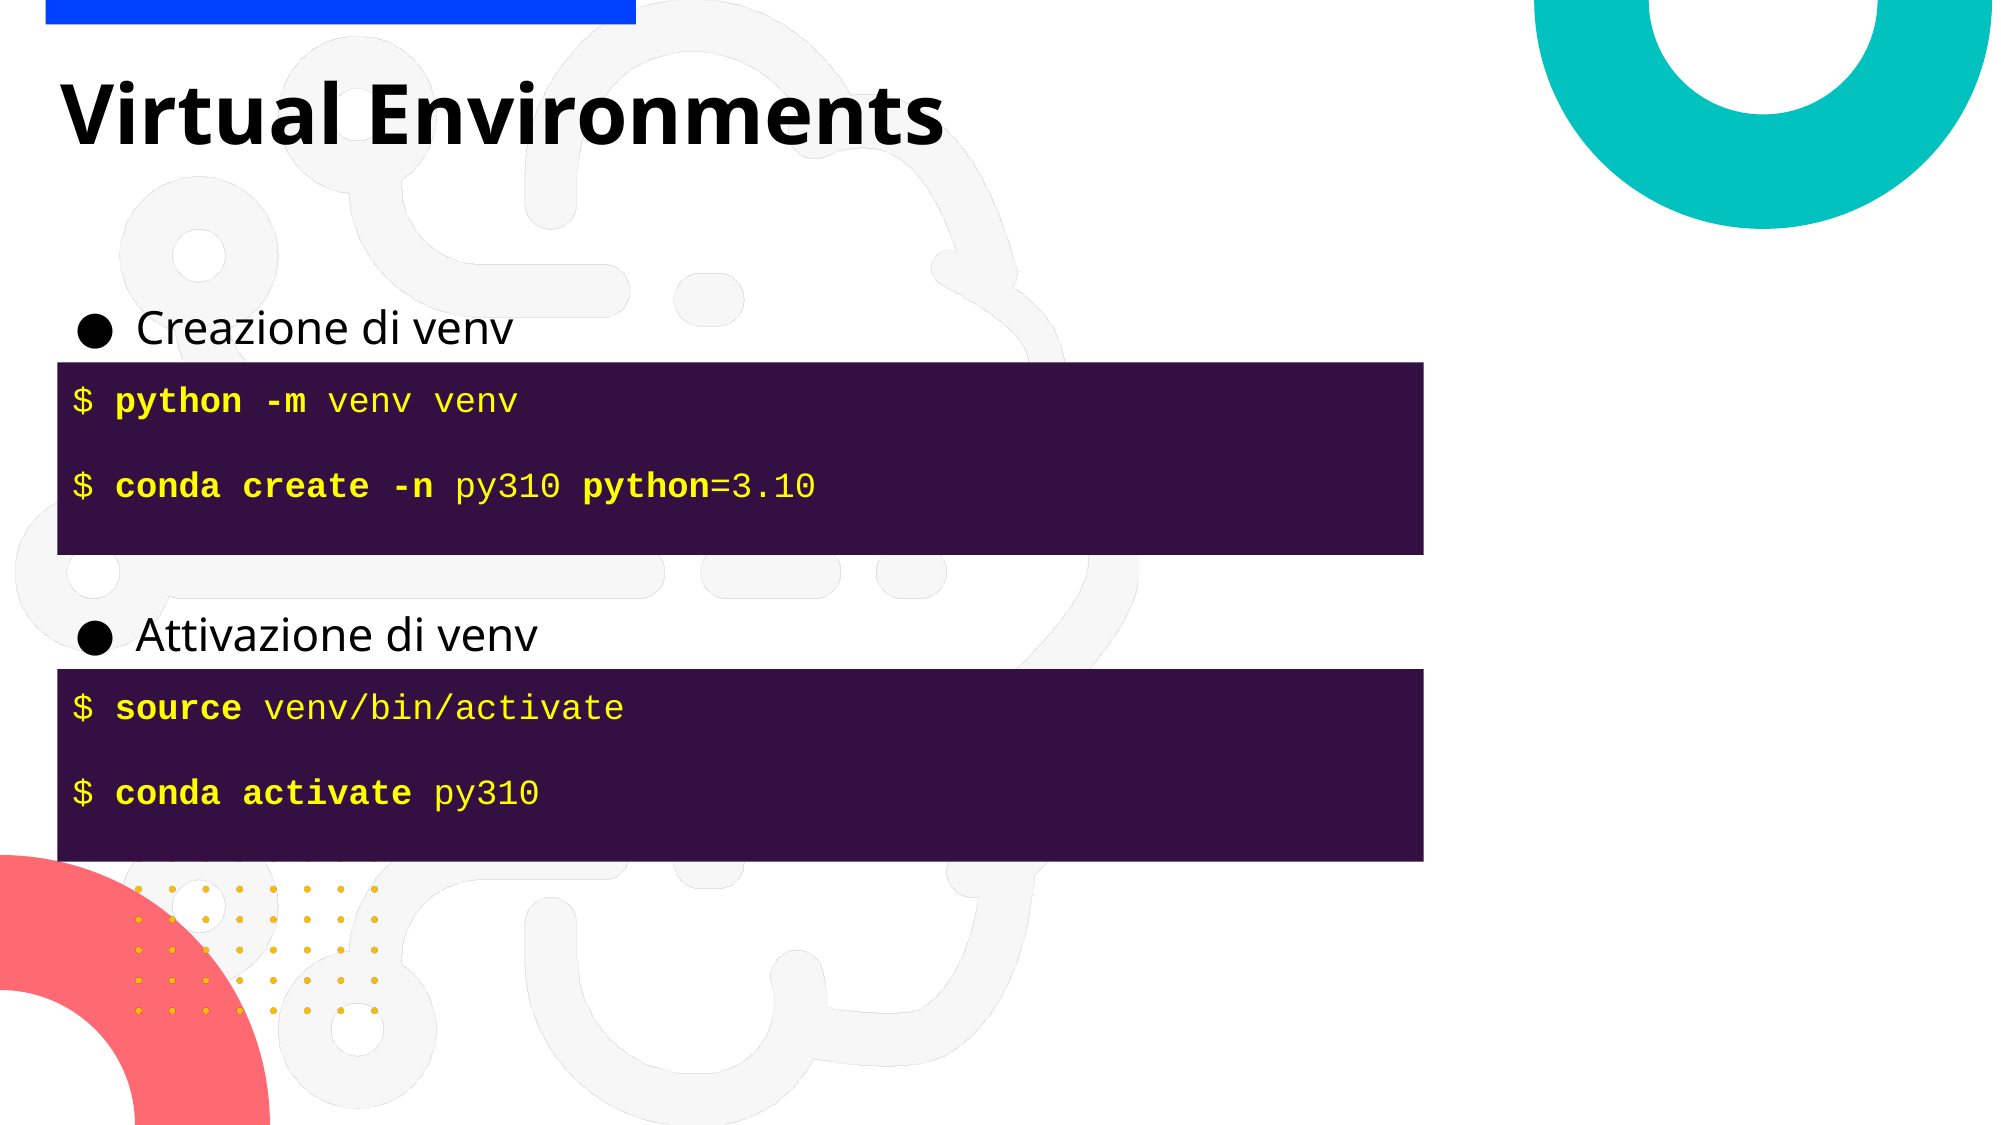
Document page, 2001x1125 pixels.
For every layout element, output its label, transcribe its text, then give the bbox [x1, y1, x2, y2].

text_box $ source venv/bin/activate $ conda activate py310 [57, 669, 1424, 862]
title Virtual Environments [45, 53, 1746, 185]
text_box $ python -m venv venv $ conda create -n py310 python=3.10 [57, 362, 1424, 555]
picture [135, 862, 378, 1014]
text_box Creazione di venv [45, 256, 1746, 369]
text_box Attivazione di venv [45, 563, 1746, 676]
